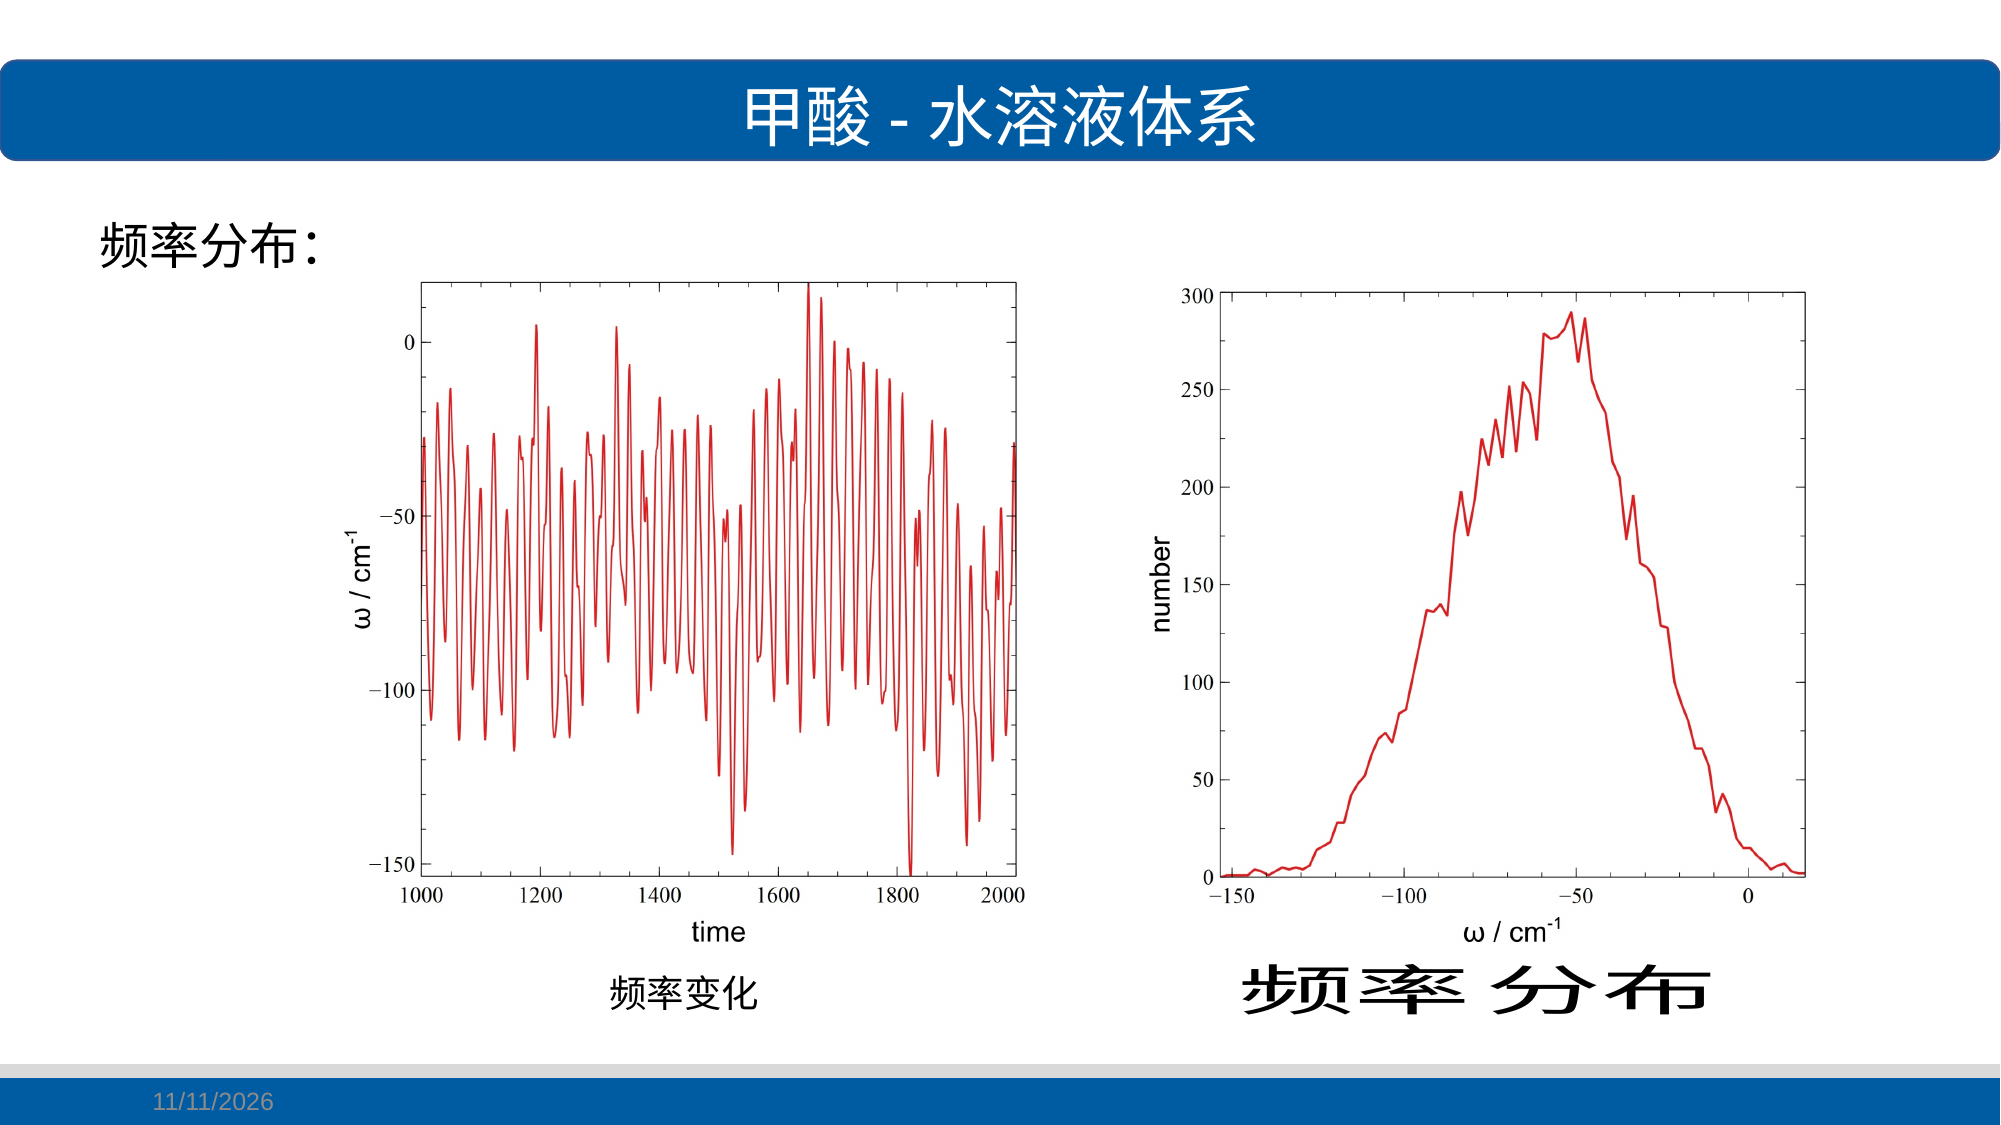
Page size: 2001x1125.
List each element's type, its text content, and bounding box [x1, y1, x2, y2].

list 甲酸-水溶液体系 [480, 67, 1520, 167]
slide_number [137, 1070, 588, 1125]
text_box 频率变化 [443, 963, 925, 1023]
text_box 频率分布： [84, 207, 365, 283]
picture [1144, 283, 1814, 953]
picture [344, 273, 1025, 953]
